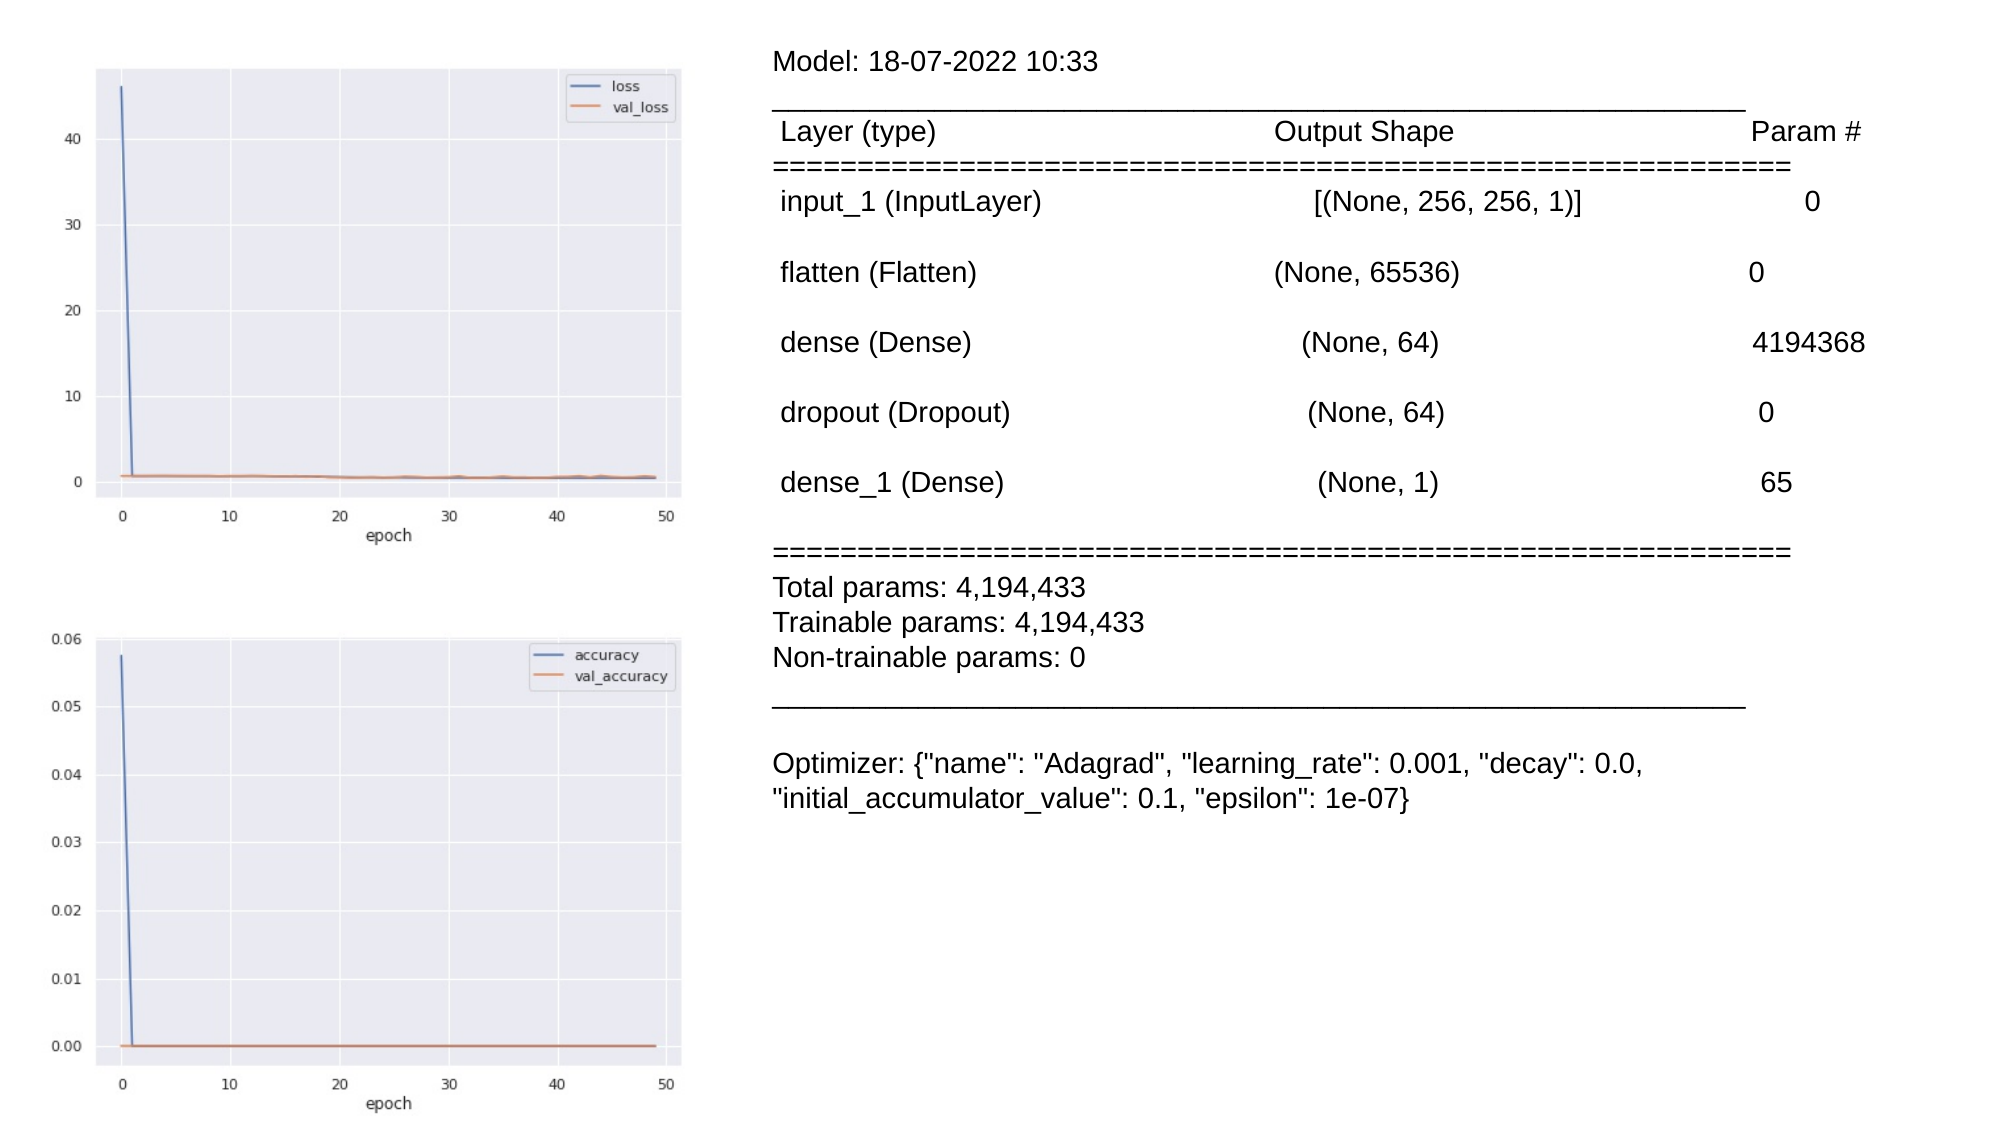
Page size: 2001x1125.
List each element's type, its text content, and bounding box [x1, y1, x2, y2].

text_box Model: 18-07-2022 10:33 ____________________________________________________________ Layer (type) Output Shape Param # ============================================================ input_1 (InputLayer) [(None, 256, 256, 1)] 0 flatten (Flatten) (None, 65536) 0 dense (Dense) (None, 64) 4194368 dropout (Dropout) (None, 64) 0 dense_1 (Dense) (None, 1) 65 ============================================================ Total params: 4,194,433 Trainable params: 4,194,433 Non-trainable params: 0 ____________________________________________________________ Optimizer: {"name": "Adagrad", "learning_rate": 0.001, "decay": 0.0, "initial_accumulator_value": 0.1, "epsilon": 1e-07} [759, 0, 2000, 1125]
picture [0, 0, 758, 1125]
